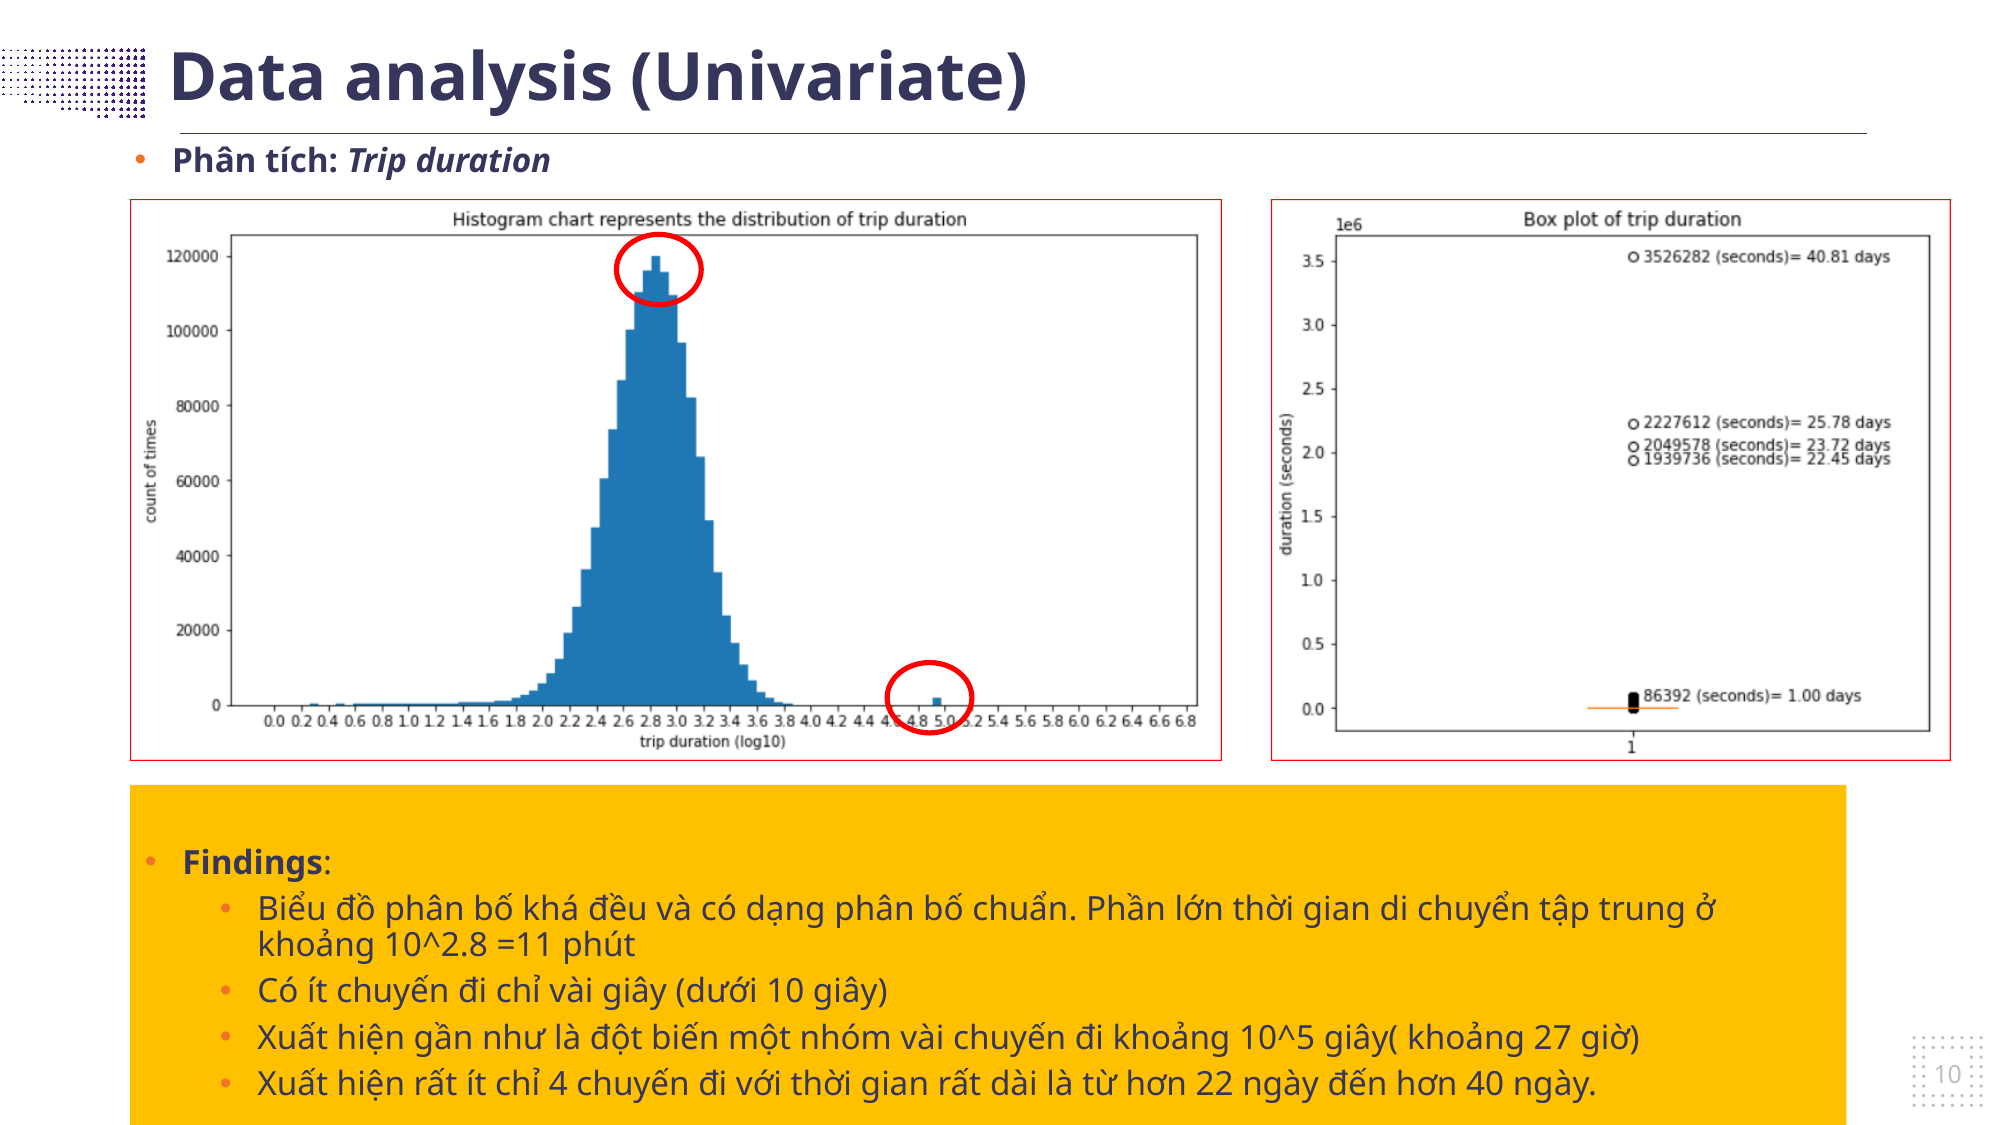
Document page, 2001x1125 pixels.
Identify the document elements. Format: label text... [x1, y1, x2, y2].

text_box Findings: Biểu đồ phân bố khá đều và có dạng phân bố chuẩn. Phần lớn thời gian di chuyển tập trung ở khoảng 10^2.8 =11 phút Có ít chuyến đi chỉ vài giây (dưới 10 giây) Xuất hiện gần như là đột biến một nhóm vài chuyến đi khoảng 10^5 giây( khoảng 27 giờ) Xuất hiện rất ít chỉ 4 chuyến đi với thời gian rất dài là từ hơn 22 ngày đến hơn 40 ngày. [130, 784, 1847, 1125]
picture [1271, 199, 1951, 761]
picture [130, 199, 1222, 761]
slide_number 10 [1915, 1050, 1980, 1097]
text_box Phân tích: Trip duration [119, 136, 972, 194]
list Data analysis (Univariate) [153, 35, 1870, 311]
